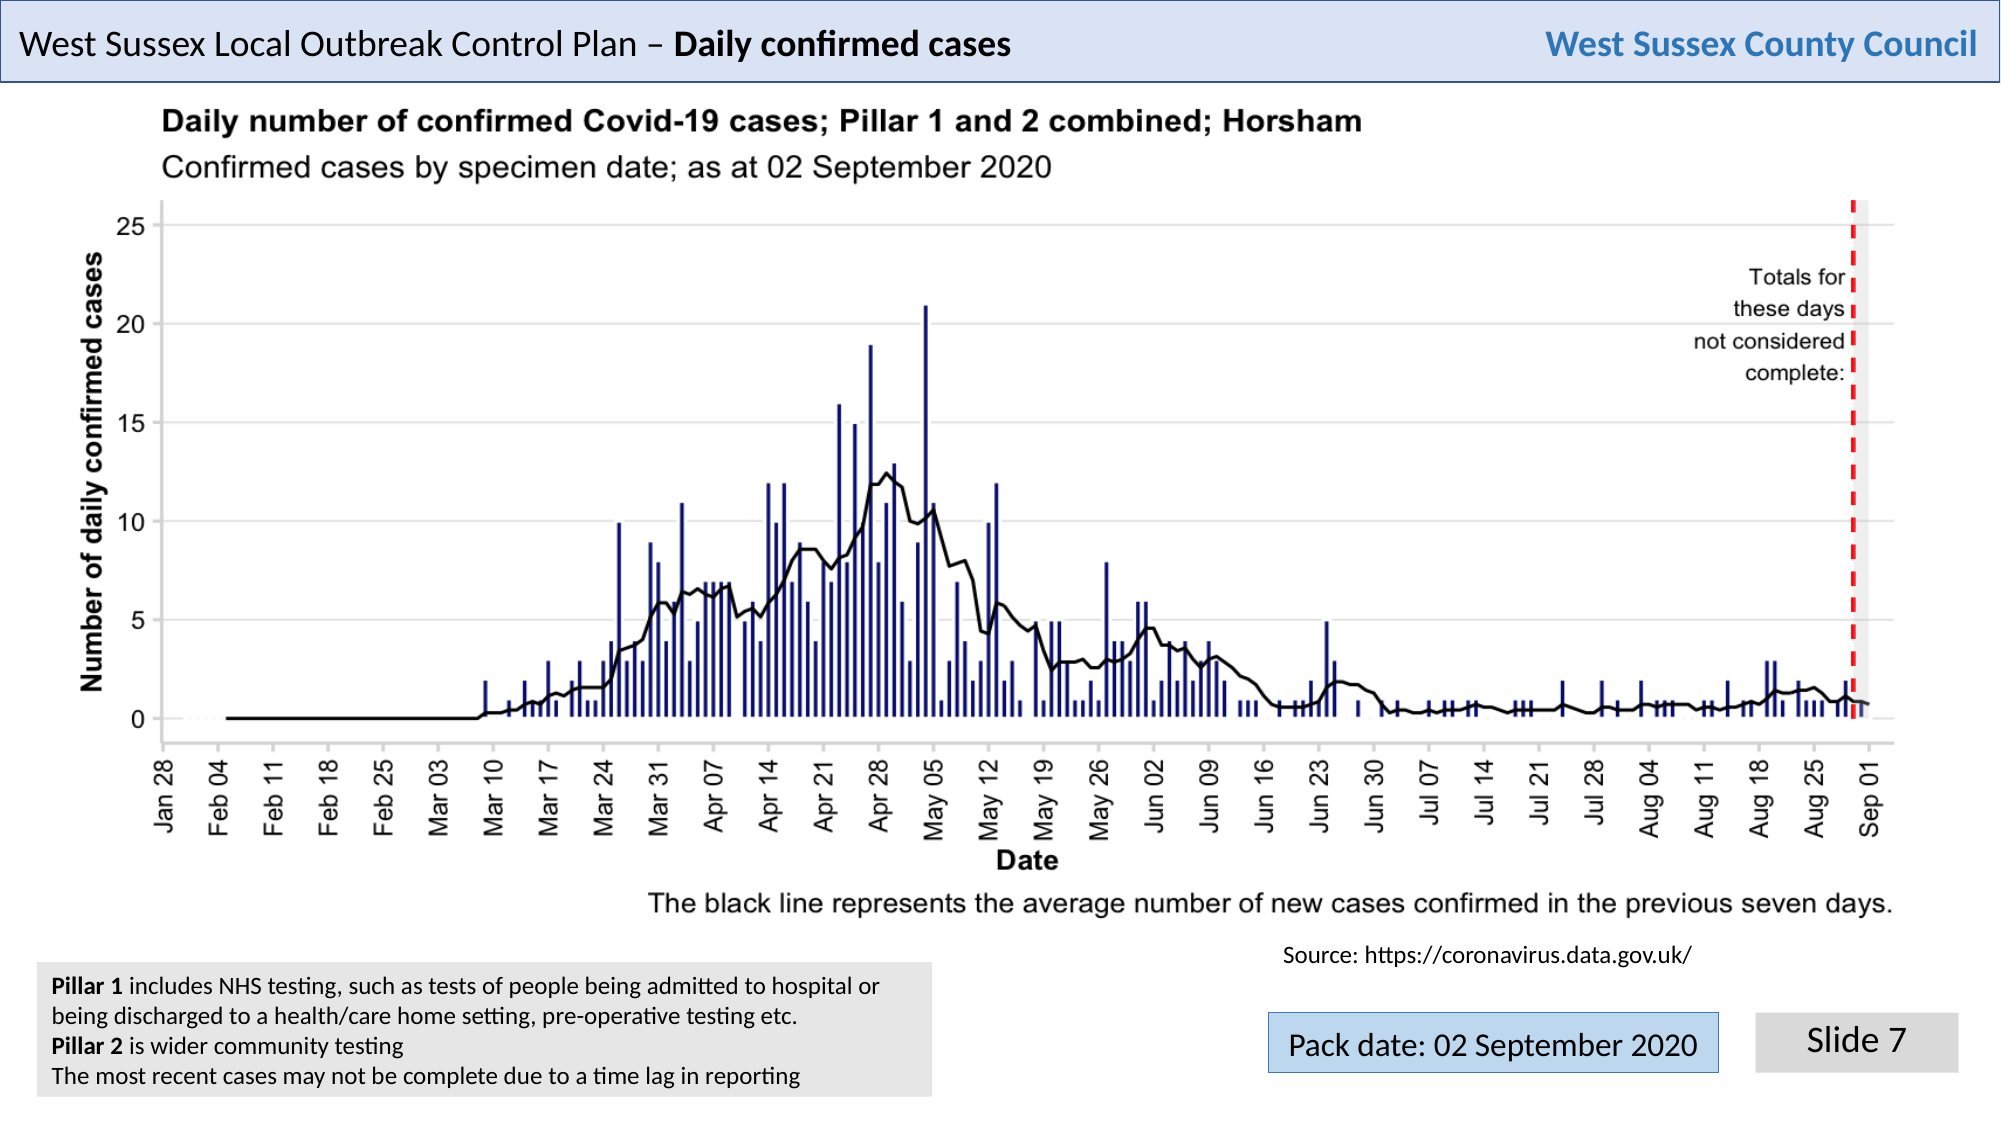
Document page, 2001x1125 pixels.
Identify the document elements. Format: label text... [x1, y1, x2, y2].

picture [63, 91, 1912, 935]
list Source: https://coronavirus.data.gov.uk/ [1268, 935, 1912, 995]
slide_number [1268, 1012, 1719, 1073]
list Slide 7 [1755, 1012, 1959, 1073]
